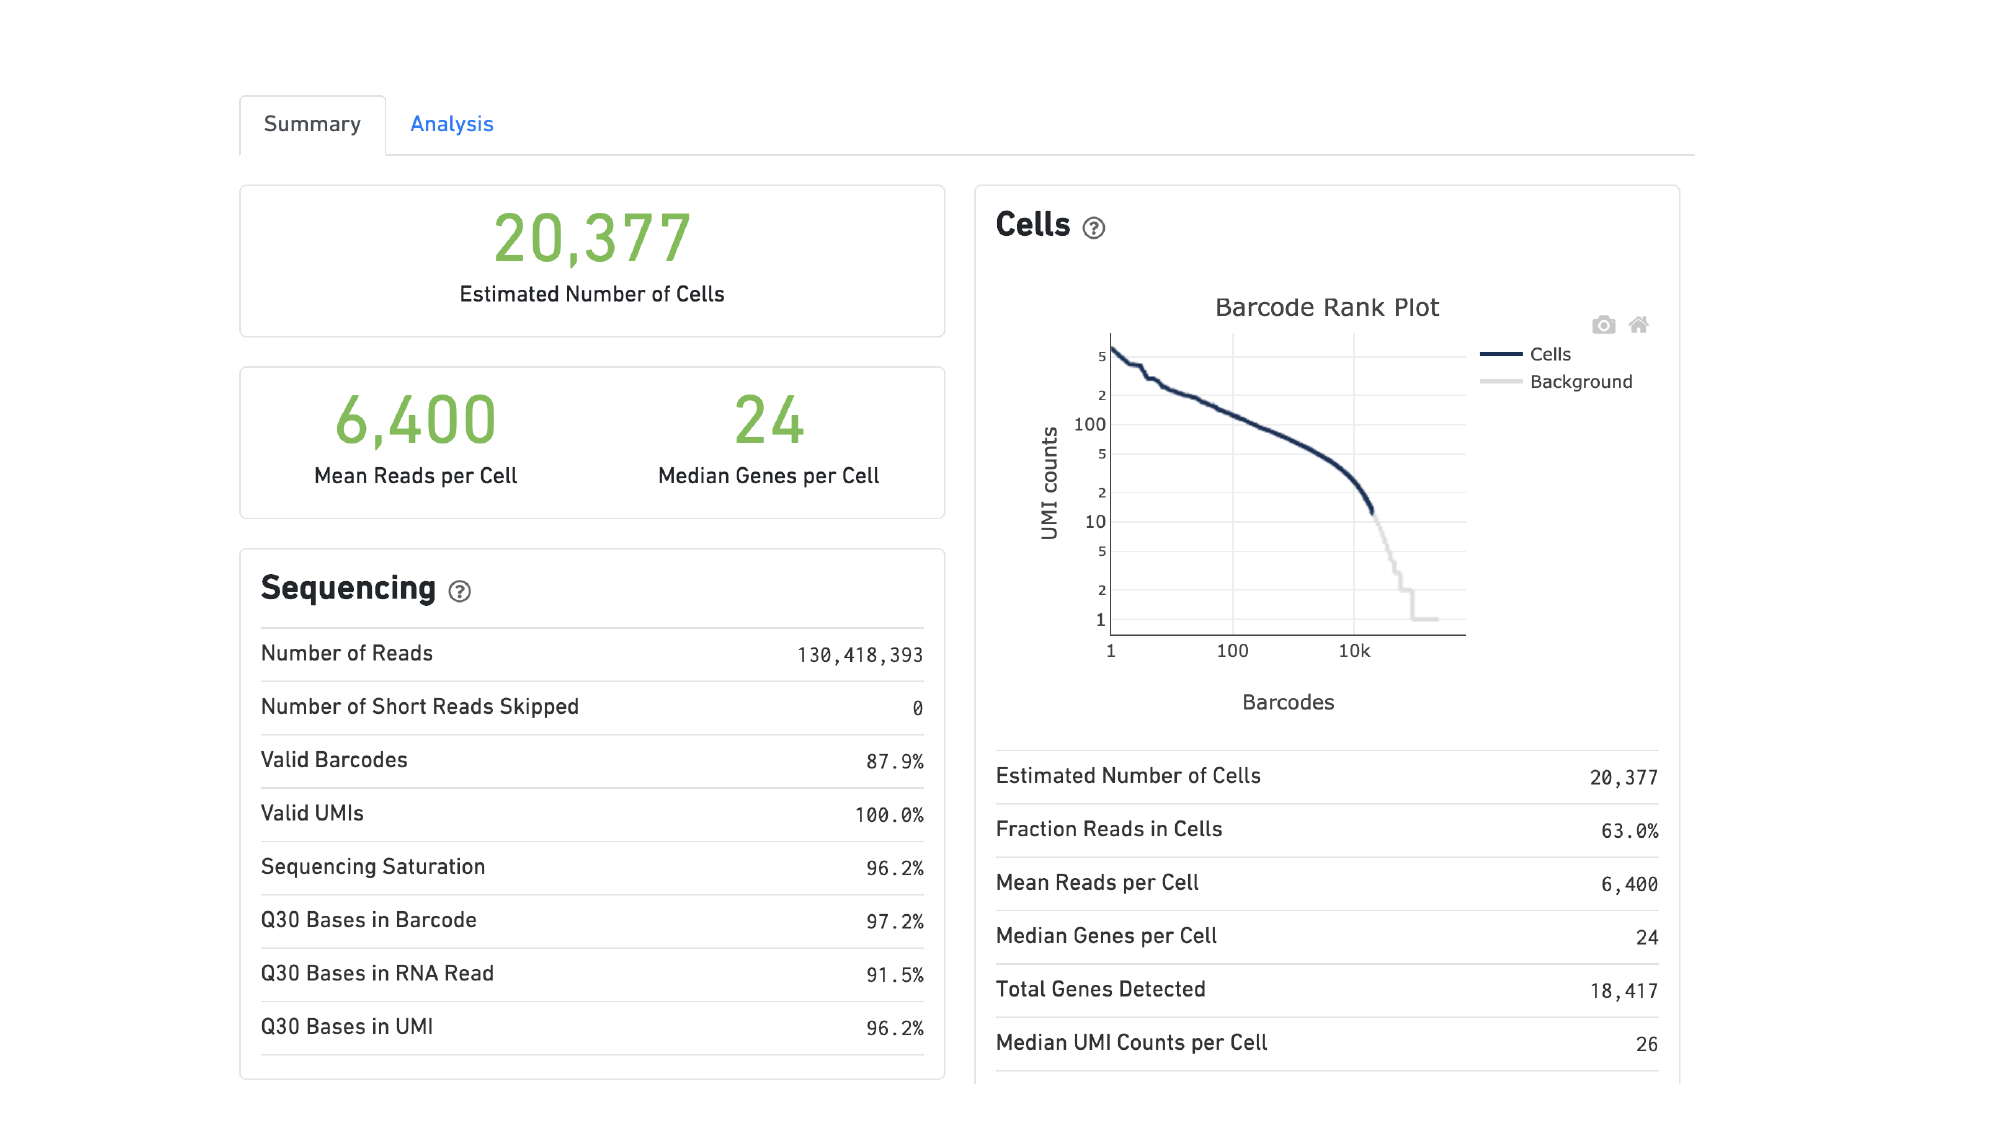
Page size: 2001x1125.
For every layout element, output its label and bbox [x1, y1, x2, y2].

picture [223, 79, 1706, 1084]
